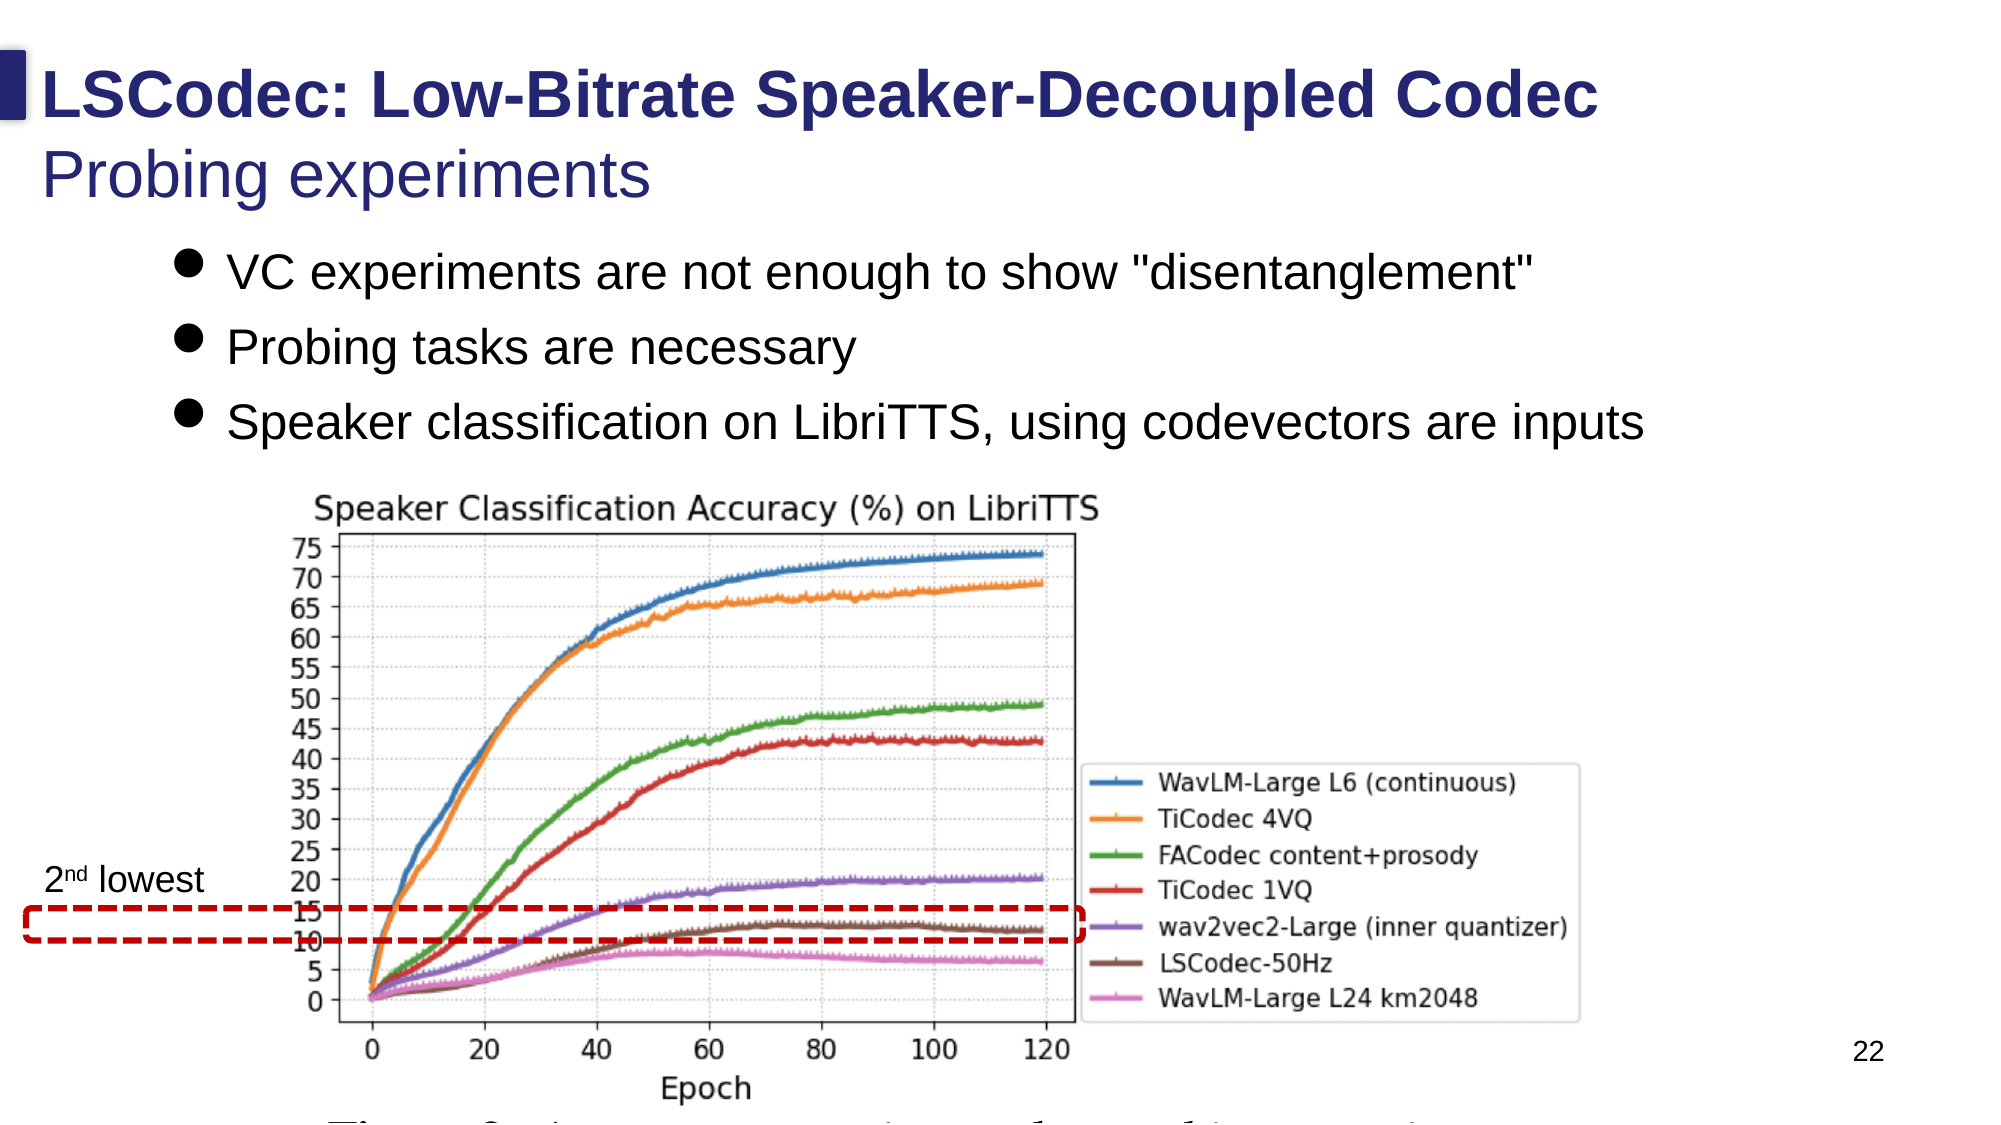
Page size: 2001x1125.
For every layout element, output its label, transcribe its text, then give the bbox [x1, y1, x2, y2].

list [241, 470, 1667, 1123]
text_box [23, 906, 236, 943]
title LSCodec: Low-Bitrate Speaker-Decoupled Codec Probing experiments [25, 22, 1969, 241]
slide_number 22 [1672, 1024, 1901, 1103]
text_box VC experiments are not enough to show "disentanglement" Probing tasks are necessary Speaker classification on LibriTTS, using codevectors are inputs [155, 216, 1845, 457]
text_box 2nd lowest [28, 847, 220, 908]
